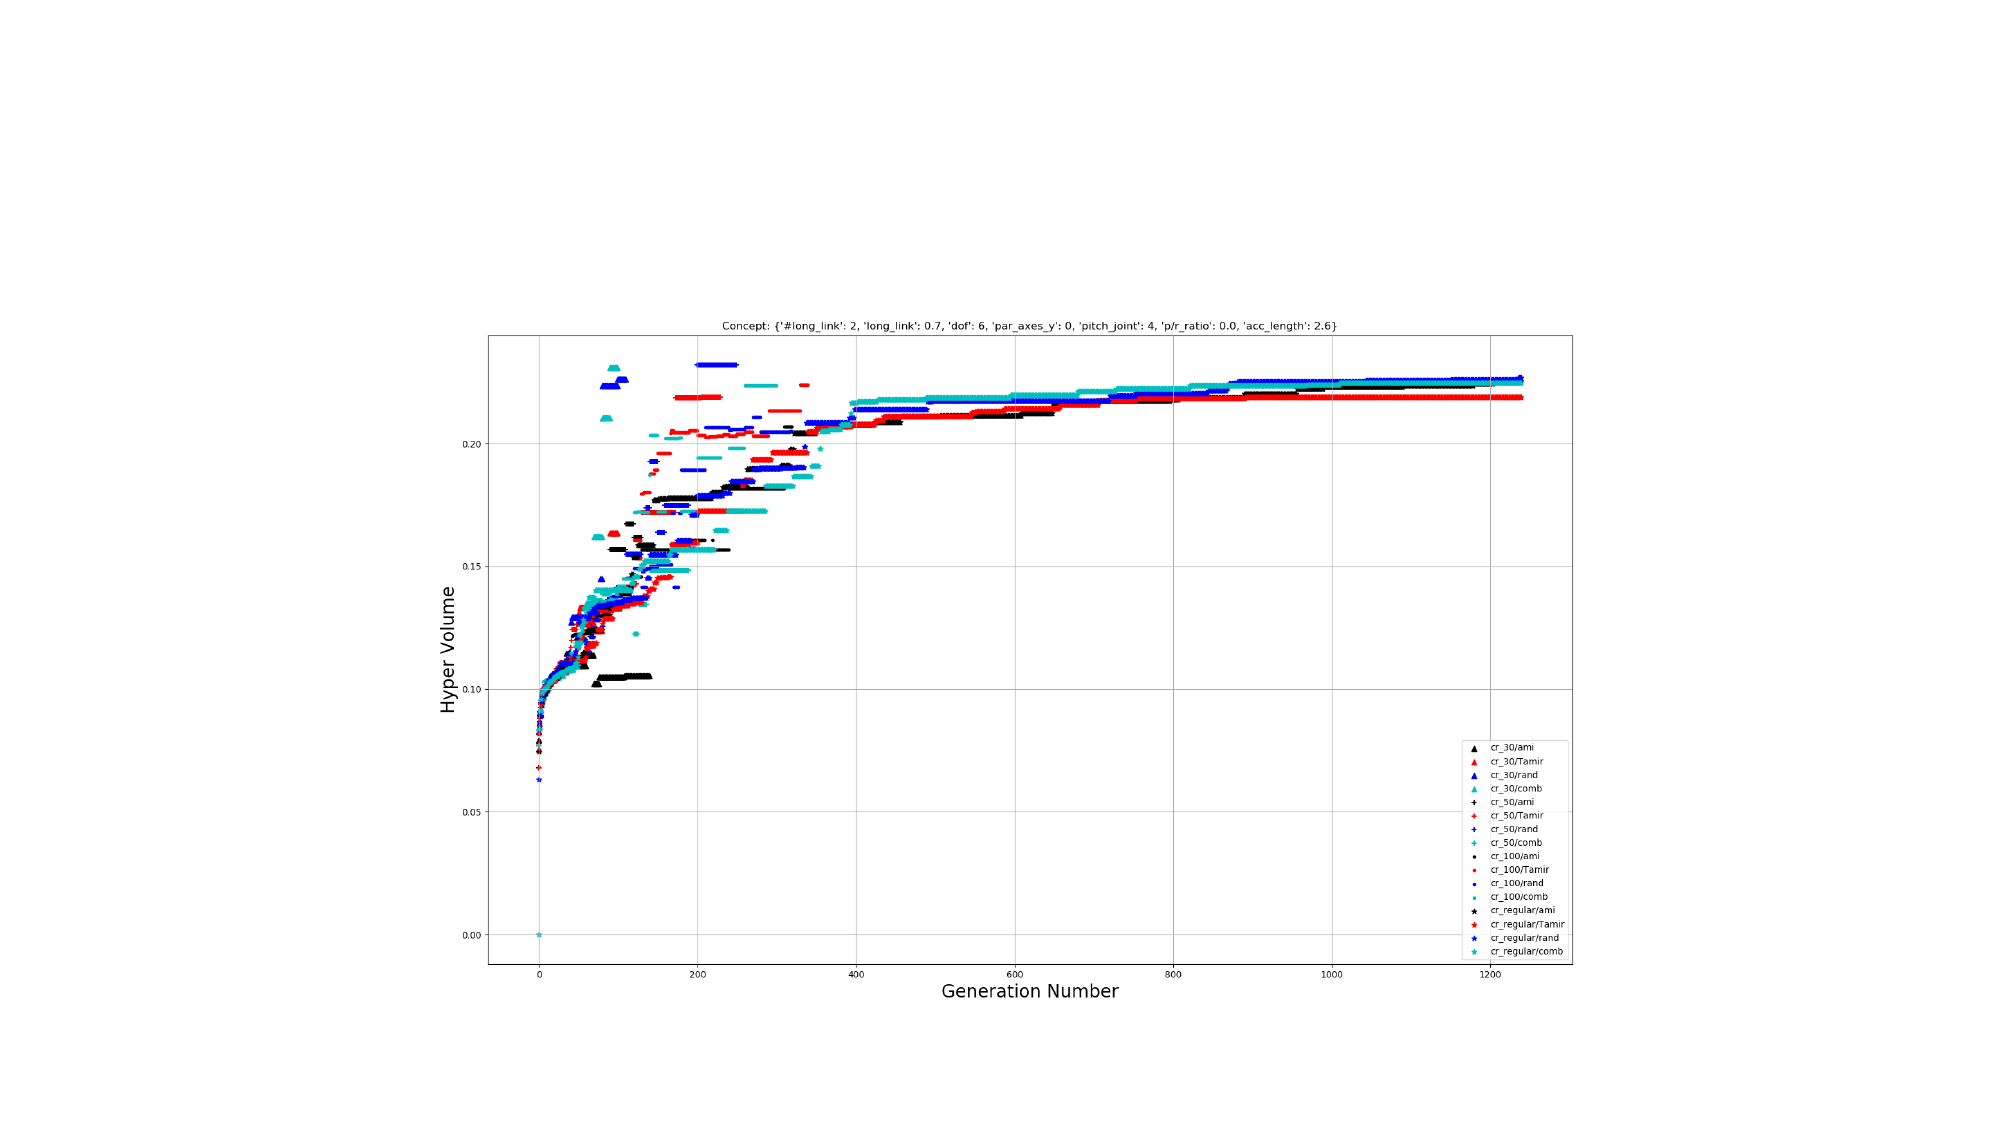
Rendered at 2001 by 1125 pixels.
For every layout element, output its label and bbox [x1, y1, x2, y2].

list [404, 299, 1596, 1014]
